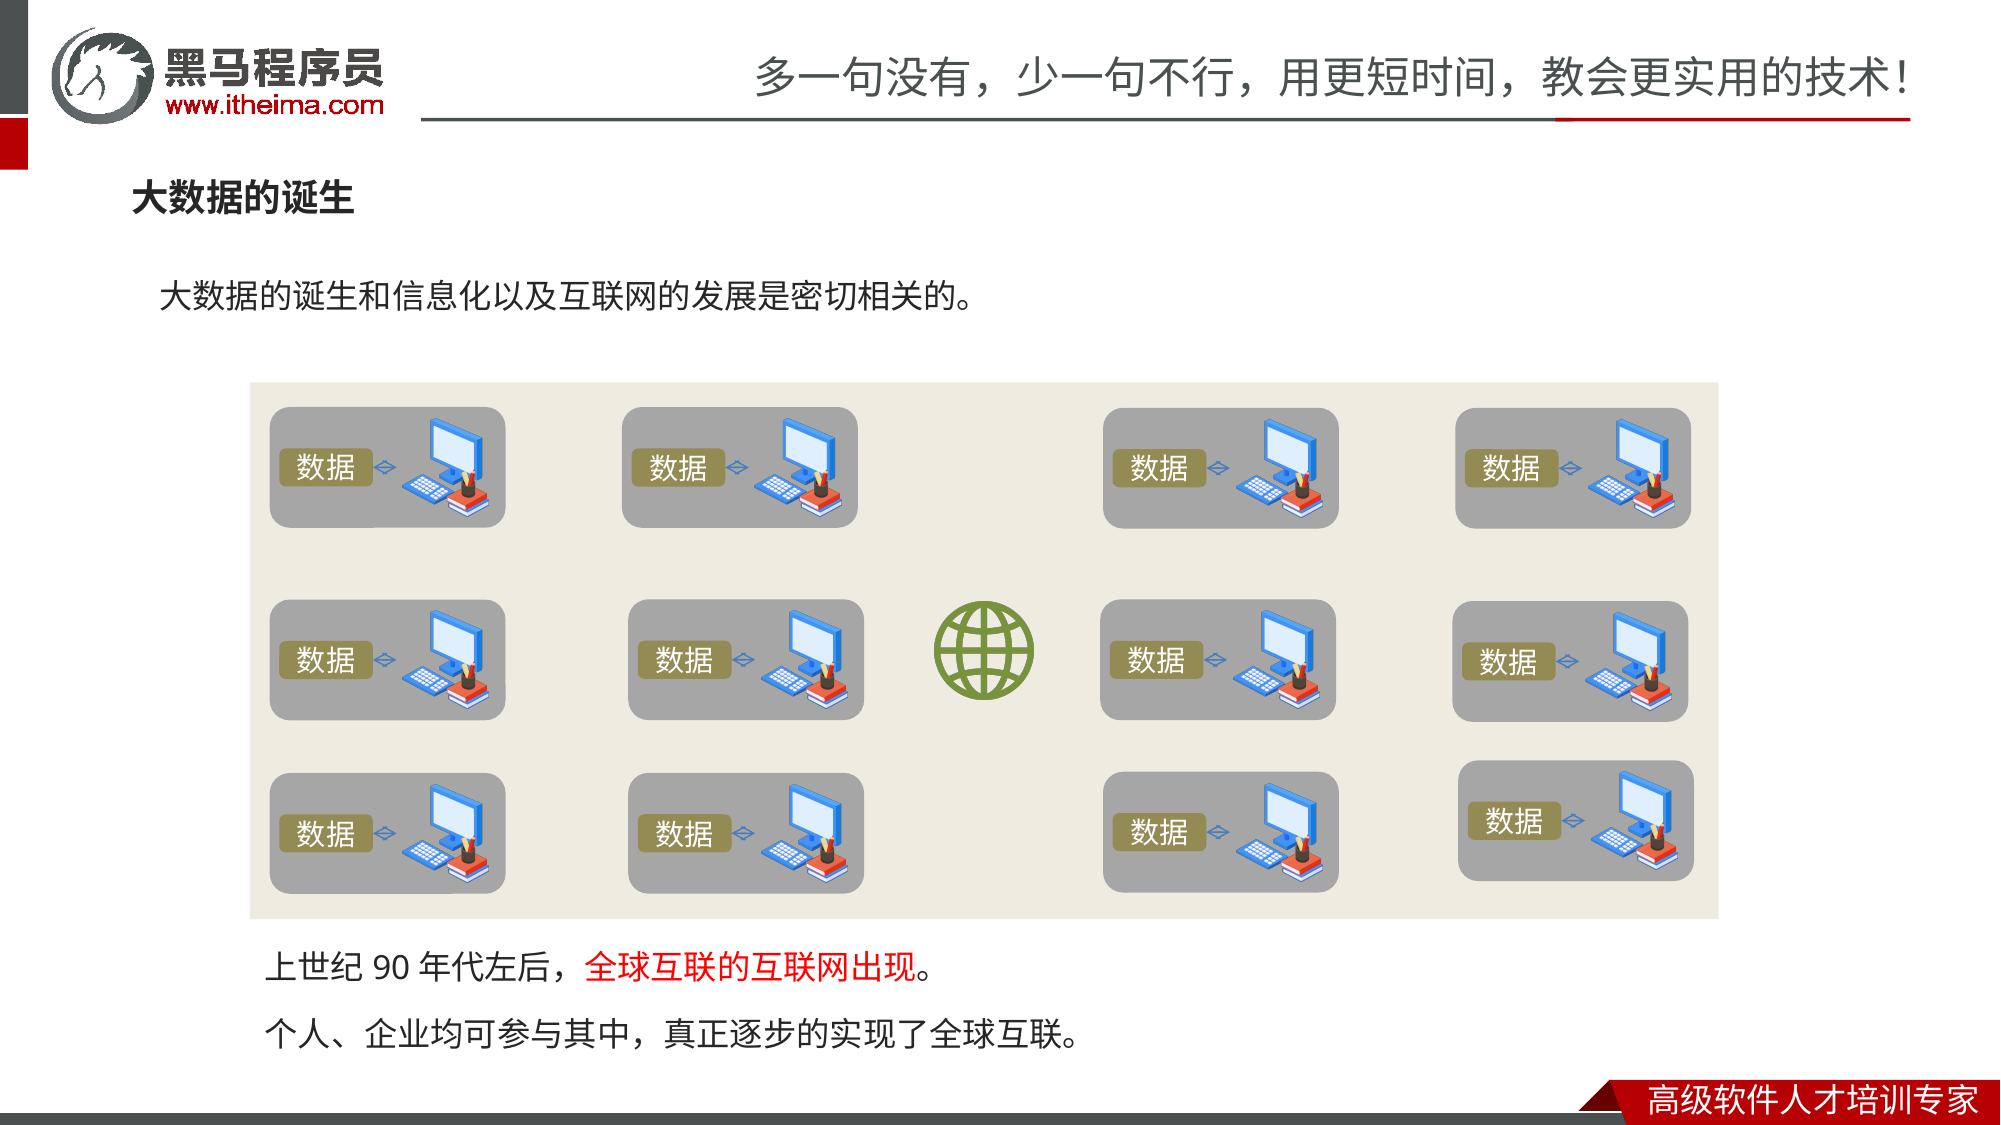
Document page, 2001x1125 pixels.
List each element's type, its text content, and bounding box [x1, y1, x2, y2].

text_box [269, 772, 506, 894]
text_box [1102, 407, 1340, 529]
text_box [269, 406, 506, 528]
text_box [1452, 600, 1689, 722]
text_box 上世纪90年代左后，全球互联的互联网出现。 个人、企业均可参与其中，真正逐步的实现了全球互联。 [249, 919, 1817, 1005]
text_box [1102, 771, 1340, 893]
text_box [627, 772, 865, 894]
text_box 大数据的诞生和信息化以及互联网的发展是密切相关的。 [144, 248, 1316, 334]
list 大数据的诞生 [116, 154, 1872, 239]
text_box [621, 406, 859, 528]
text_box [627, 599, 865, 721]
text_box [269, 599, 506, 721]
picture [50, 26, 384, 125]
text_box [248, 380, 1721, 921]
picture [934, 600, 1034, 701]
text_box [1457, 760, 1695, 882]
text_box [1455, 407, 1692, 529]
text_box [1099, 599, 1337, 721]
